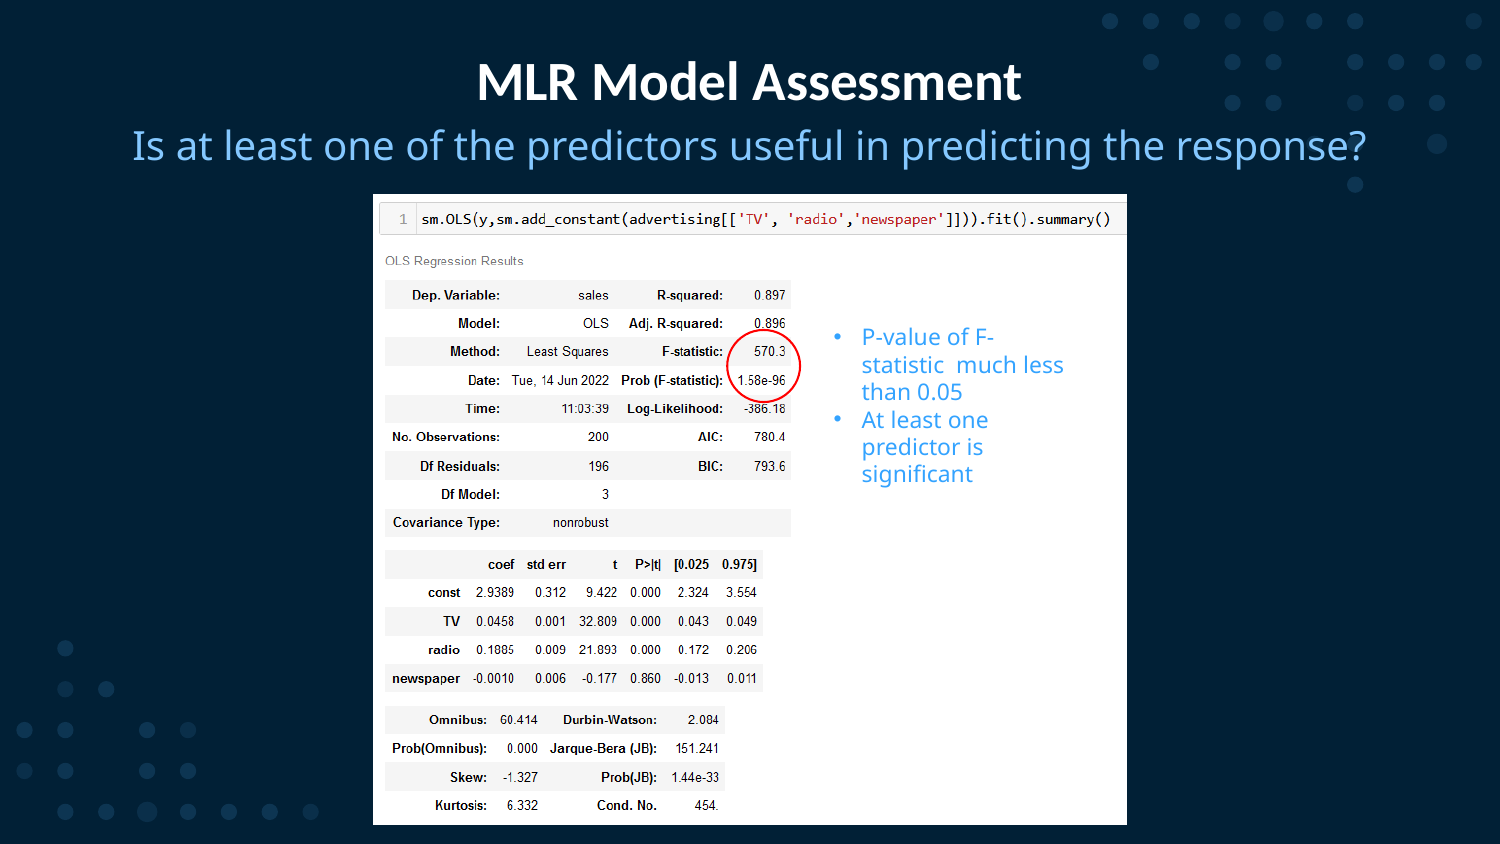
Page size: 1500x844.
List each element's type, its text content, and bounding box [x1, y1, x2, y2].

list Is at least one of the predictors useful in predicting the response? [103, 119, 1397, 181]
title MLR Model Assessment [103, 44, 1397, 119]
picture [373, 194, 1127, 825]
